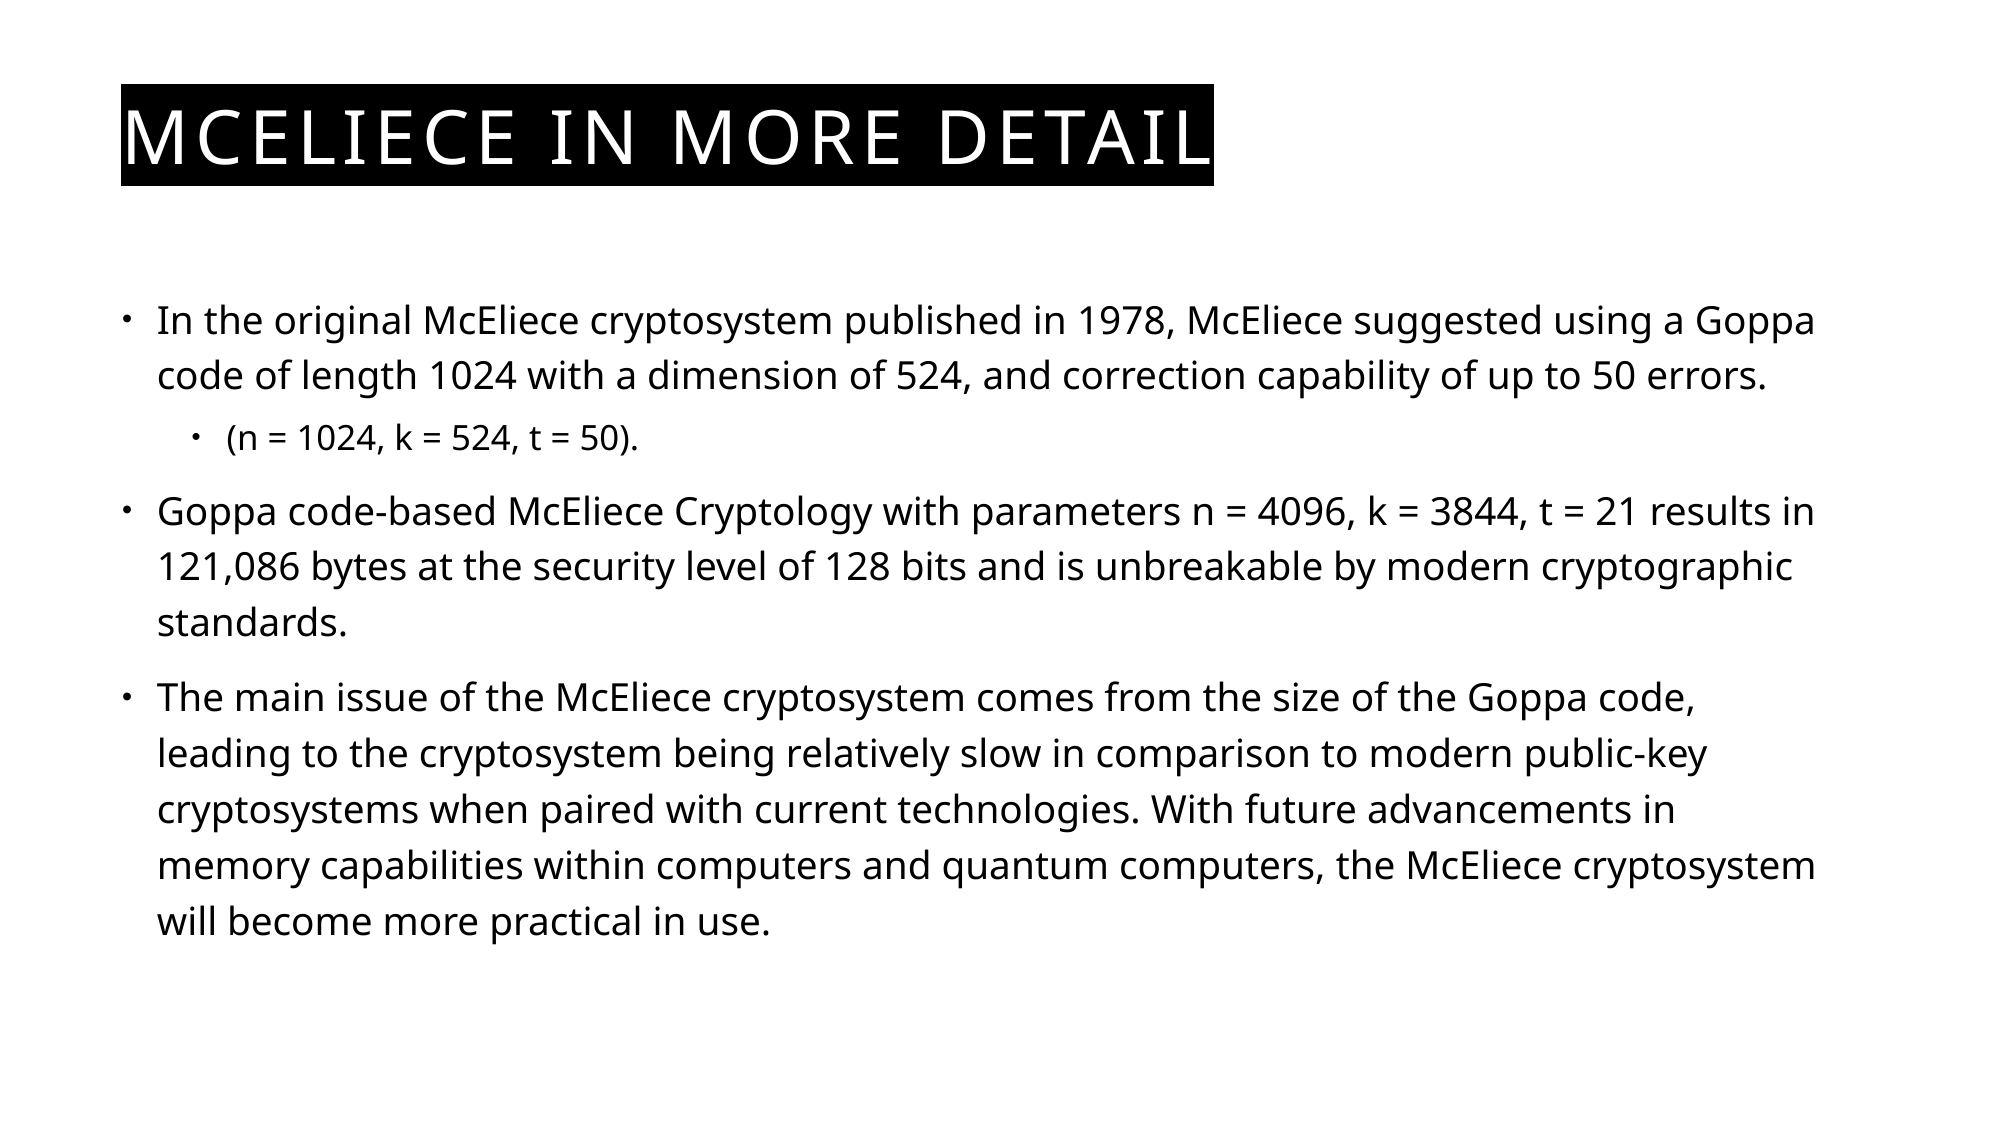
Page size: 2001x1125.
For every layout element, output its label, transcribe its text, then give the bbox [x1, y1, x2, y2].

list In the original McEliece cryptosystem published in 1978, McEliece suggested using a Goppa code of length 1024 with a dimension of 524, and correction capability of up to 50 errors. (n = 1024, k = 524, t = 50). Goppa code-based McEliece Cryptology with parameters n = 4096, k = 3844, t = 21 results in 121,086 bytes at the security level of 128 bits and is unbreakable by modern cryptographic standards. The main issue of the McEliece cryptosystem comes from the size of the Goppa code, leading to the cryptosystem being relatively slow in comparison to modern public-key cryptosystems when paired with current technologies. With future advancements in memory capabilities within computers and quantum computers, the McEliece cryptosystem will become more practical in use. [107, 278, 1850, 1010]
title McEliece in more detail [106, 73, 1850, 187]
